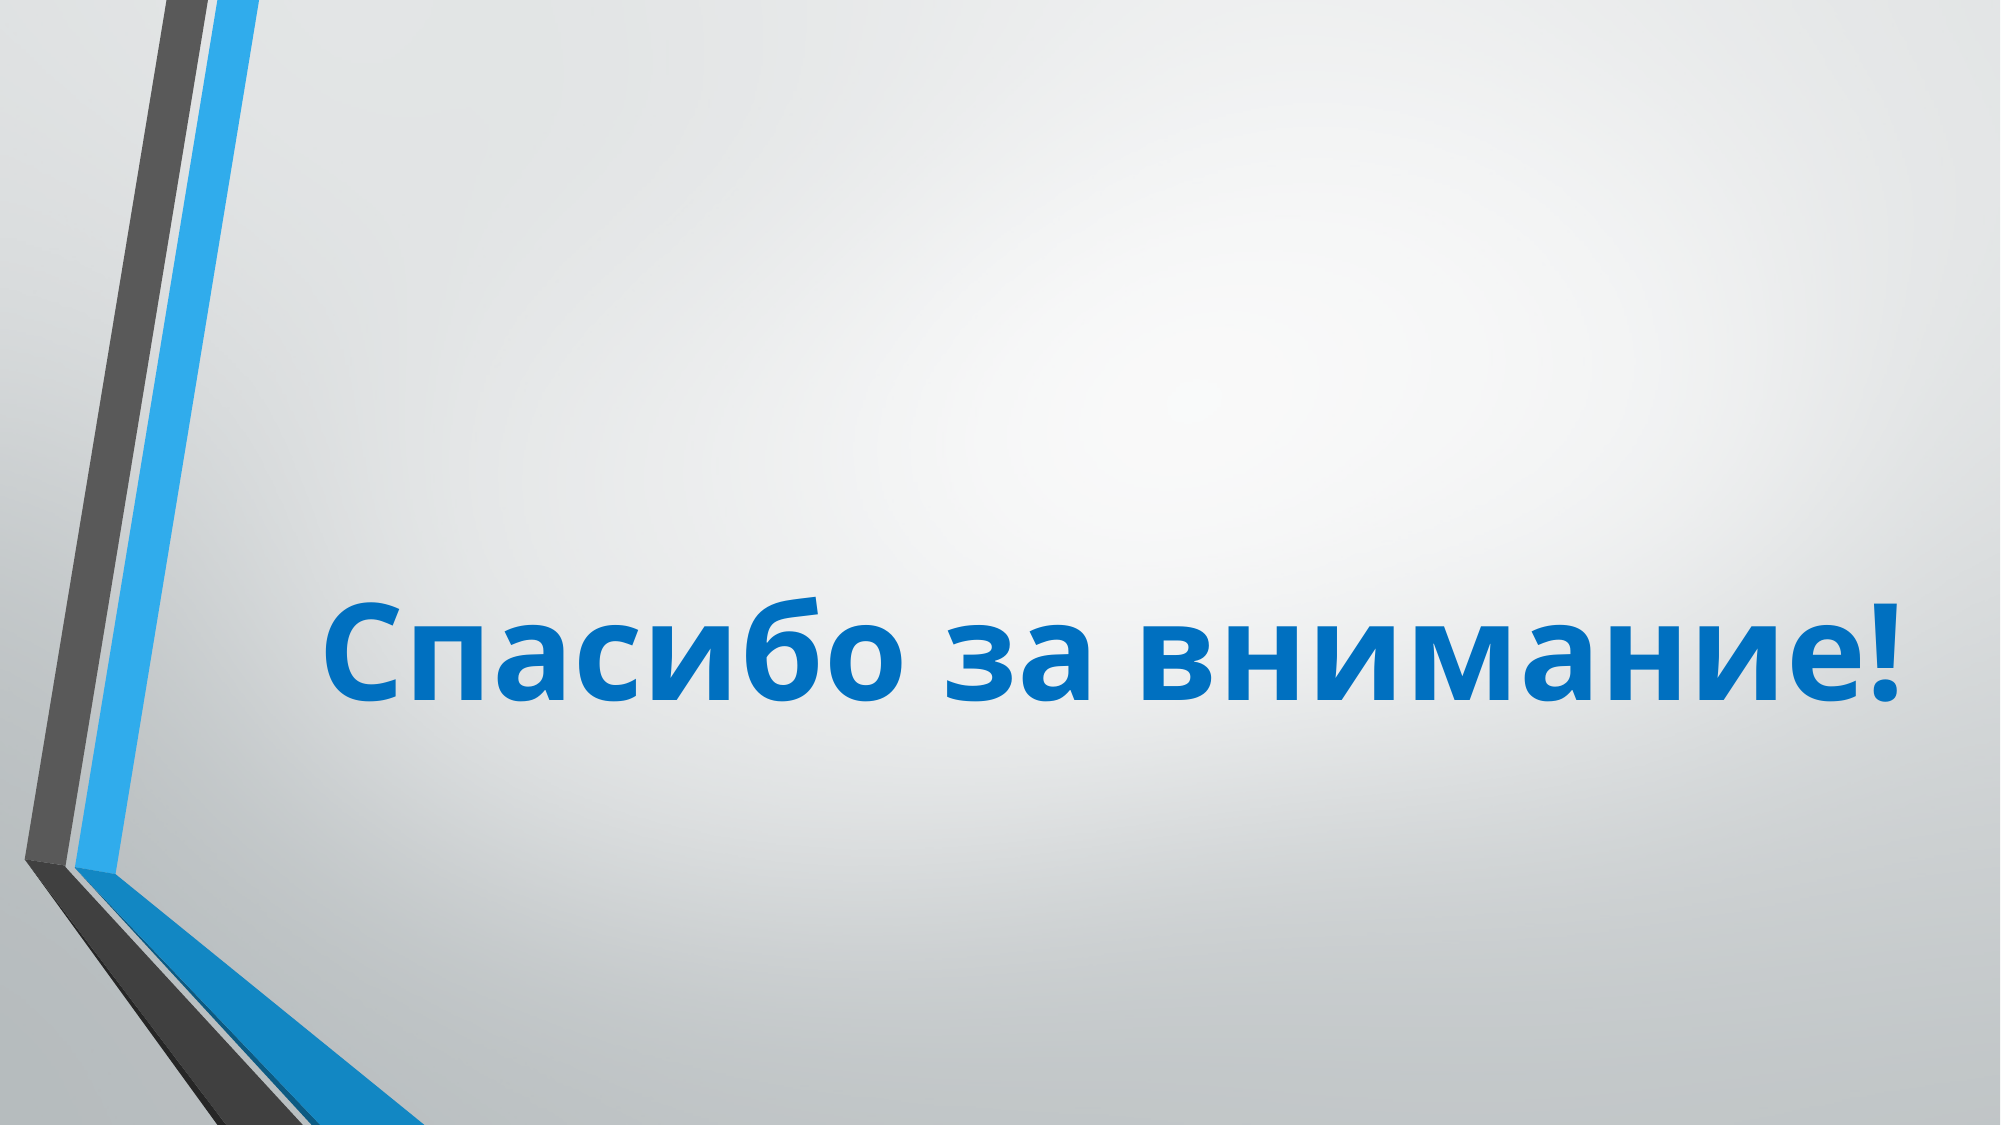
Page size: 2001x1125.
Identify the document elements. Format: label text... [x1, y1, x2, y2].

title Спасибо за внимание! [282, 490, 1942, 802]
